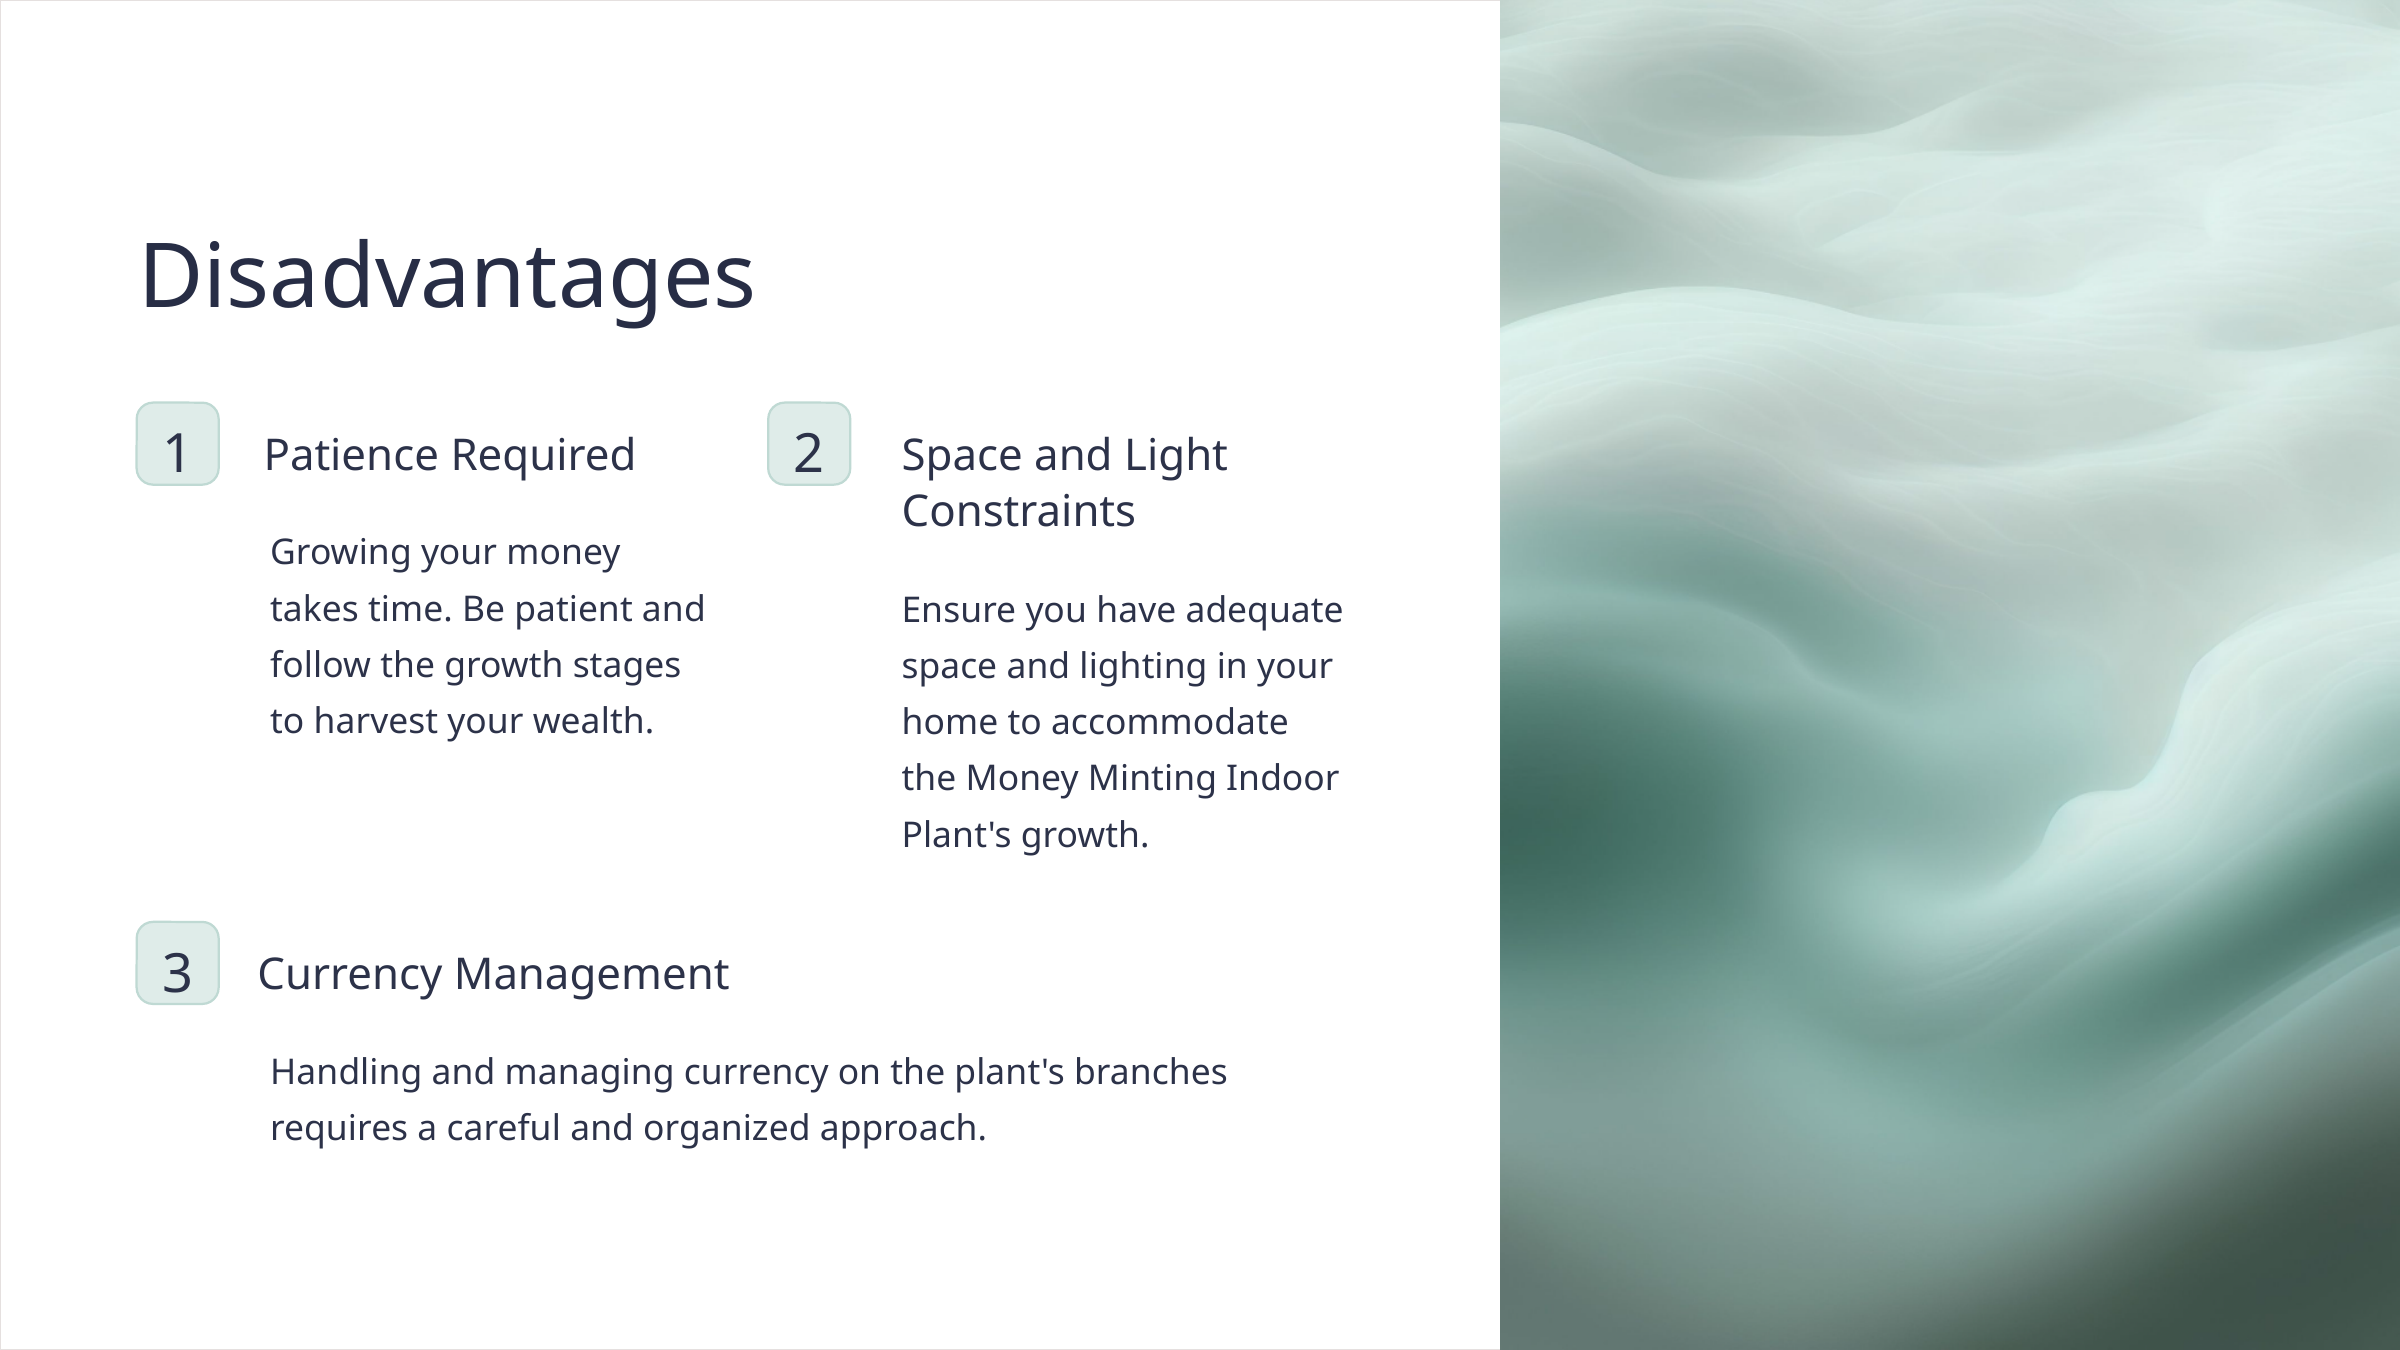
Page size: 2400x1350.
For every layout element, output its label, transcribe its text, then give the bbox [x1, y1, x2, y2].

picture [1499, 0, 2400, 1350]
text_box 2 [786, 409, 833, 491]
text_box Space and Light Constraints [894, 415, 1356, 543]
text_box Patience Required [256, 415, 645, 487]
text_box 3 [154, 928, 201, 1011]
text_box Growing your money takes time. Be patient and follow the growth stages to harvest your wealth. [262, 508, 725, 749]
text_box [136, 402, 219, 485]
text_box [768, 402, 851, 485]
text_box Ensure you have adequate space and lighting in your home to accommodate the Money Minting Indoor Plant's growth. [894, 565, 1356, 862]
text_box 1 [154, 409, 201, 491]
text_box Disadvantages [131, 205, 765, 333]
text_box Currency Management [249, 934, 738, 1006]
text_box [0, 0, 1499, 1350]
text_box [136, 921, 219, 1004]
text_box Handling and managing currency on the plant's branches requires a careful and organized approach. [262, 1027, 1356, 1156]
